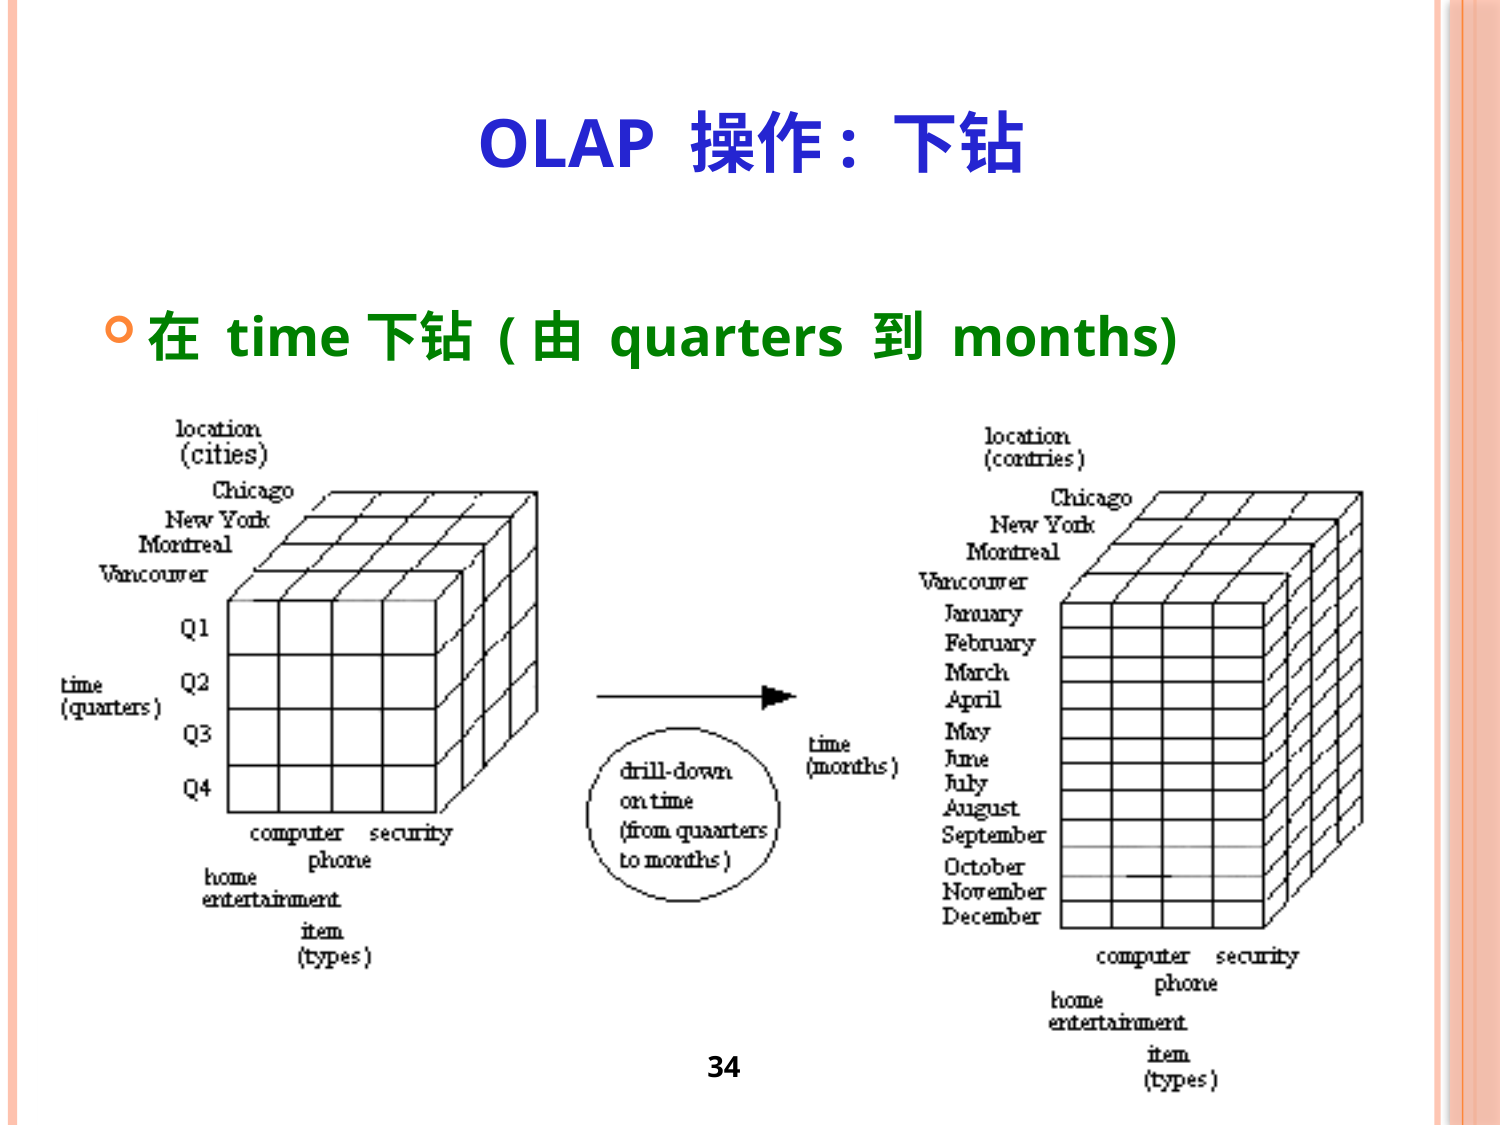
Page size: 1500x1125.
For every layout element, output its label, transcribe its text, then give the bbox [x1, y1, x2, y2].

picture [35, 408, 1412, 1125]
list 在 time下钻 (由 quarters 到 months) [87, 262, 1413, 338]
title OLAP 操作: 下钻 [112, 78, 1391, 204]
